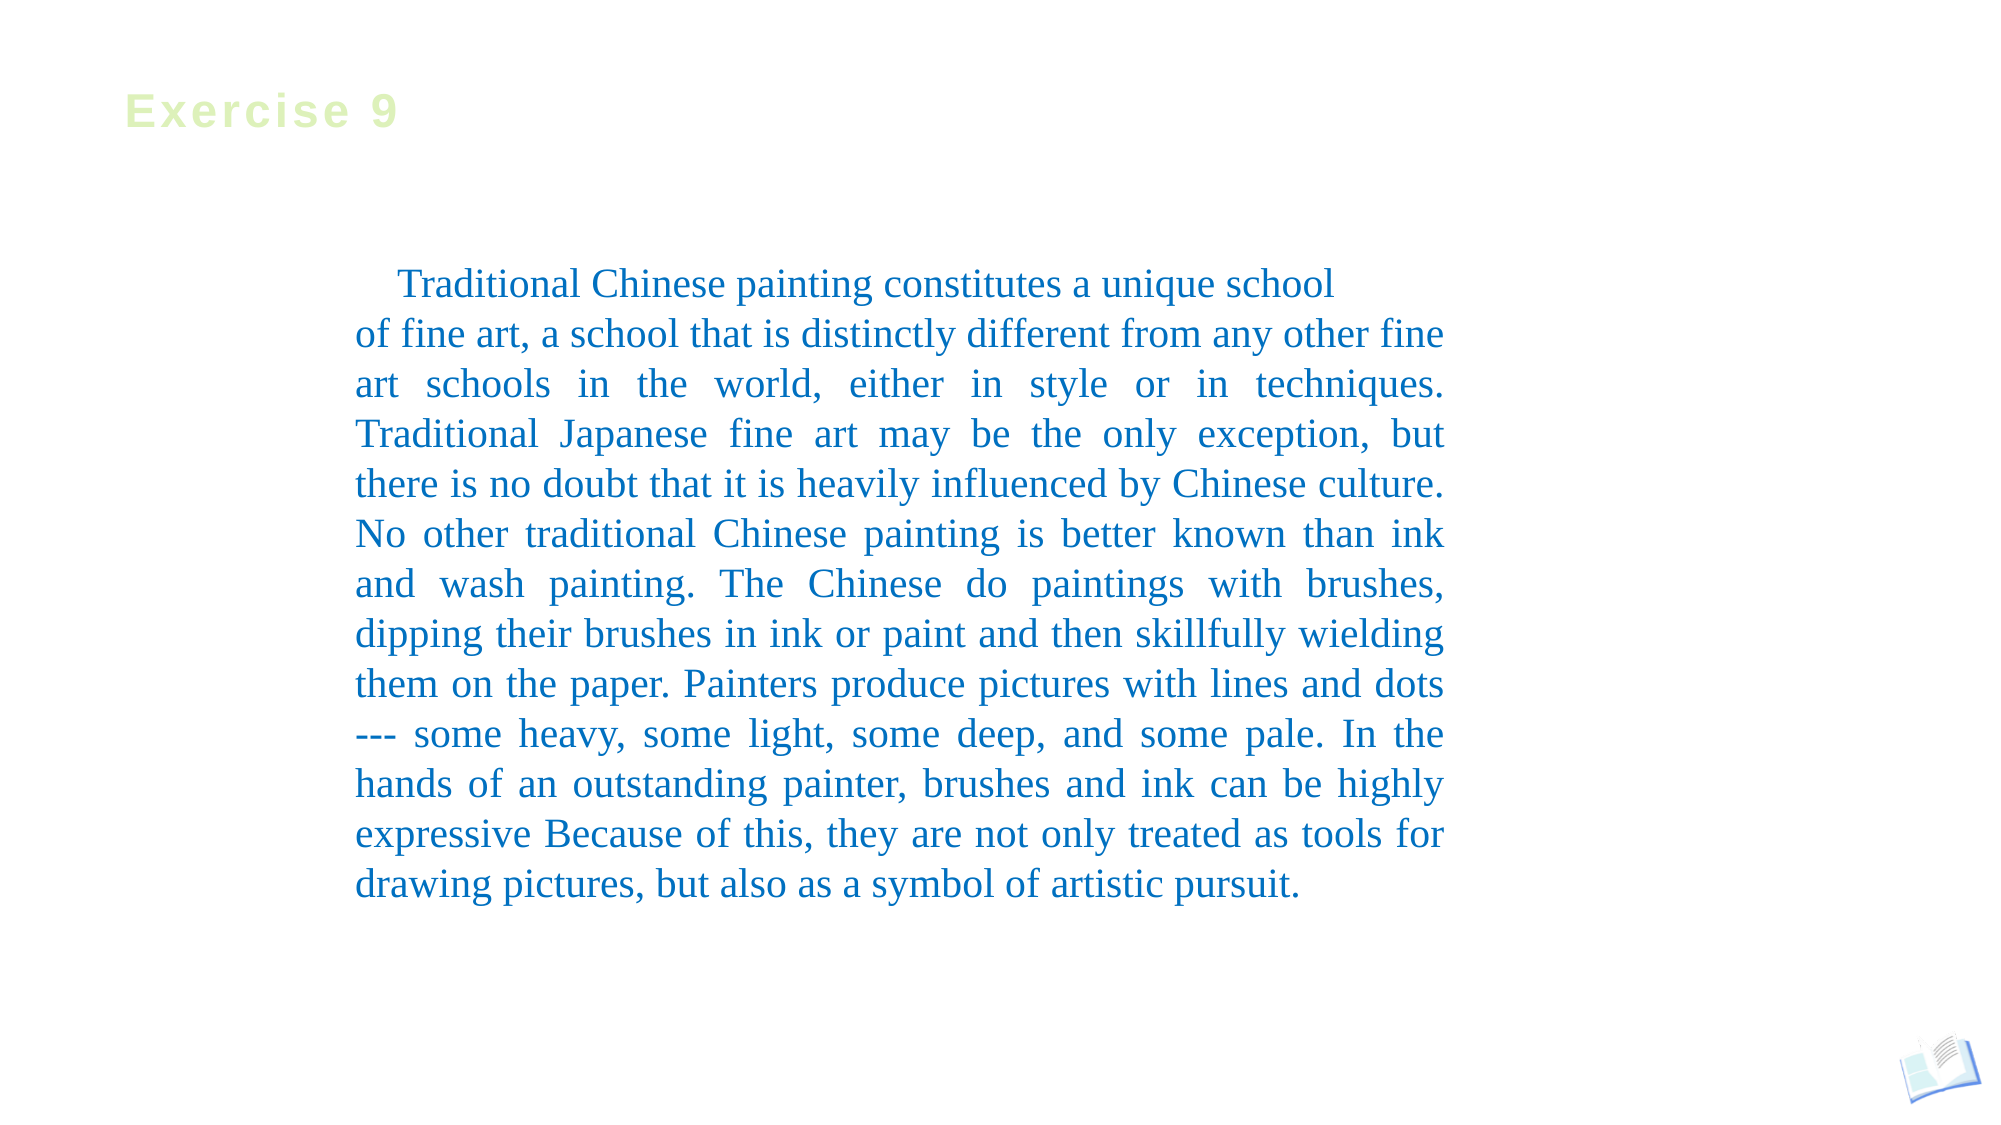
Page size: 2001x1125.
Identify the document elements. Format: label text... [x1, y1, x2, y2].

picture [1881, 1011, 2000, 1125]
title Exercise 9 [109, 72, 1891, 146]
text_box Traditional Chinese painting constitutes a unique school of fine art, a school that is distinctly different from any other fine art schools in the world, either in style or in techniques. Traditional Japanese fine art may be the only exception, but there is no doubt that it is heavily influenced by Chinese culture. No other traditional Chinese painting is better known than ink and wash painting. The Chinese do paintings with brushes, dipping their brushes in ink or paint and then skillfully wielding them on the paper. Painters produce pictures with lines and dots --- some heavy, some light, some deep, and some pale. In the hands of an outstanding painter, brushes and ink can be highly expressive Because of this, they are not only treated as tools for drawing pictures, but also as a symbol of artistic pursuit. [340, 248, 1461, 914]
